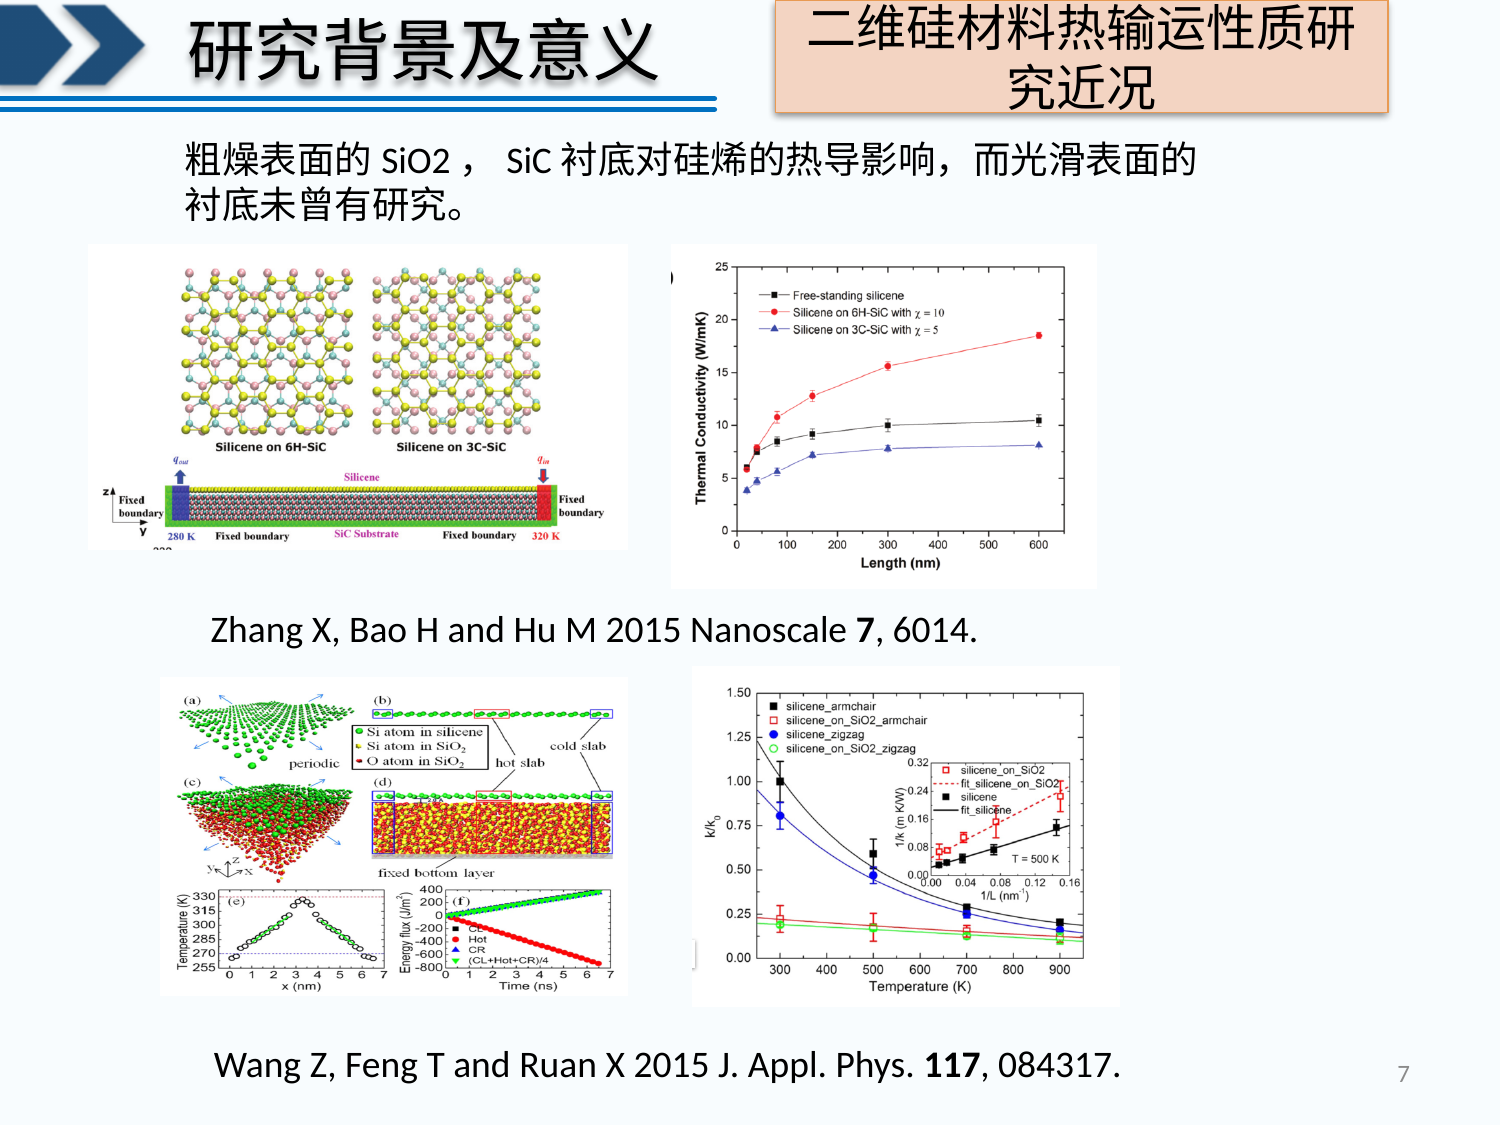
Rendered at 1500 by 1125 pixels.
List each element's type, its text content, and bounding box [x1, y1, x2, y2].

text_box 研究背景及意义 [87, 0, 762, 101]
picture [691, 666, 1120, 1007]
picture [671, 244, 1098, 589]
text_box Wang Z, Feng T and Ruan X 2015 J. Appl. Phys. 117, 084317. [199, 1032, 1145, 1093]
picture [160, 677, 629, 997]
title 二维硅材料热输运性质研究近况 [775, 0, 1389, 113]
text_box 粗燥表面的SiO2，SiC衬底对硅烯的热导影响，而光滑表面的衬底未曾有研究。 [169, 128, 1223, 234]
text_box Zhang X, Bao H and Hu M 2015 Nanoscale 7, 6014. [195, 597, 1060, 658]
slide_number 7 [1074, 1042, 1425, 1103]
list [88, 244, 629, 551]
